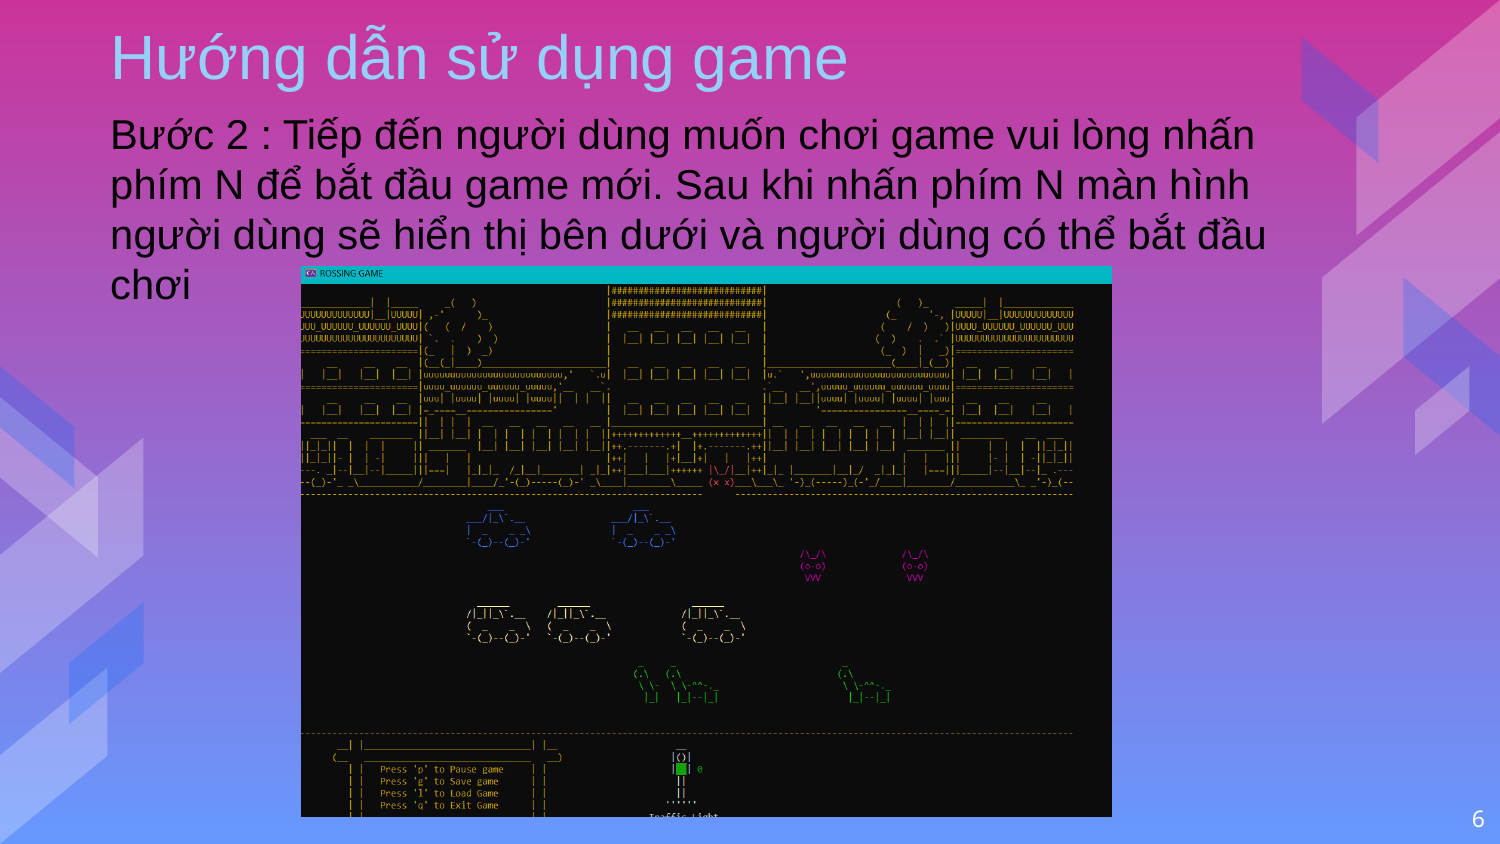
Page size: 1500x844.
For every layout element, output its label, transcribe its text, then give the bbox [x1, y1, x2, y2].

text_box Bước 2 : Tiếp đến người dùng muốn chơi game vui lòng nhấn phím N để bắt đầu game mới. Sau khi nhấn phím N màn hình người dùng sẽ hiển thị bên dưới và người dùng có thể bắt đầu chơi [95, 100, 1364, 316]
text_box Hướng dẫn sử dụng game [95, 2, 1076, 100]
slide_number 6 [1403, 789, 1500, 844]
picture [300, 266, 1112, 817]
